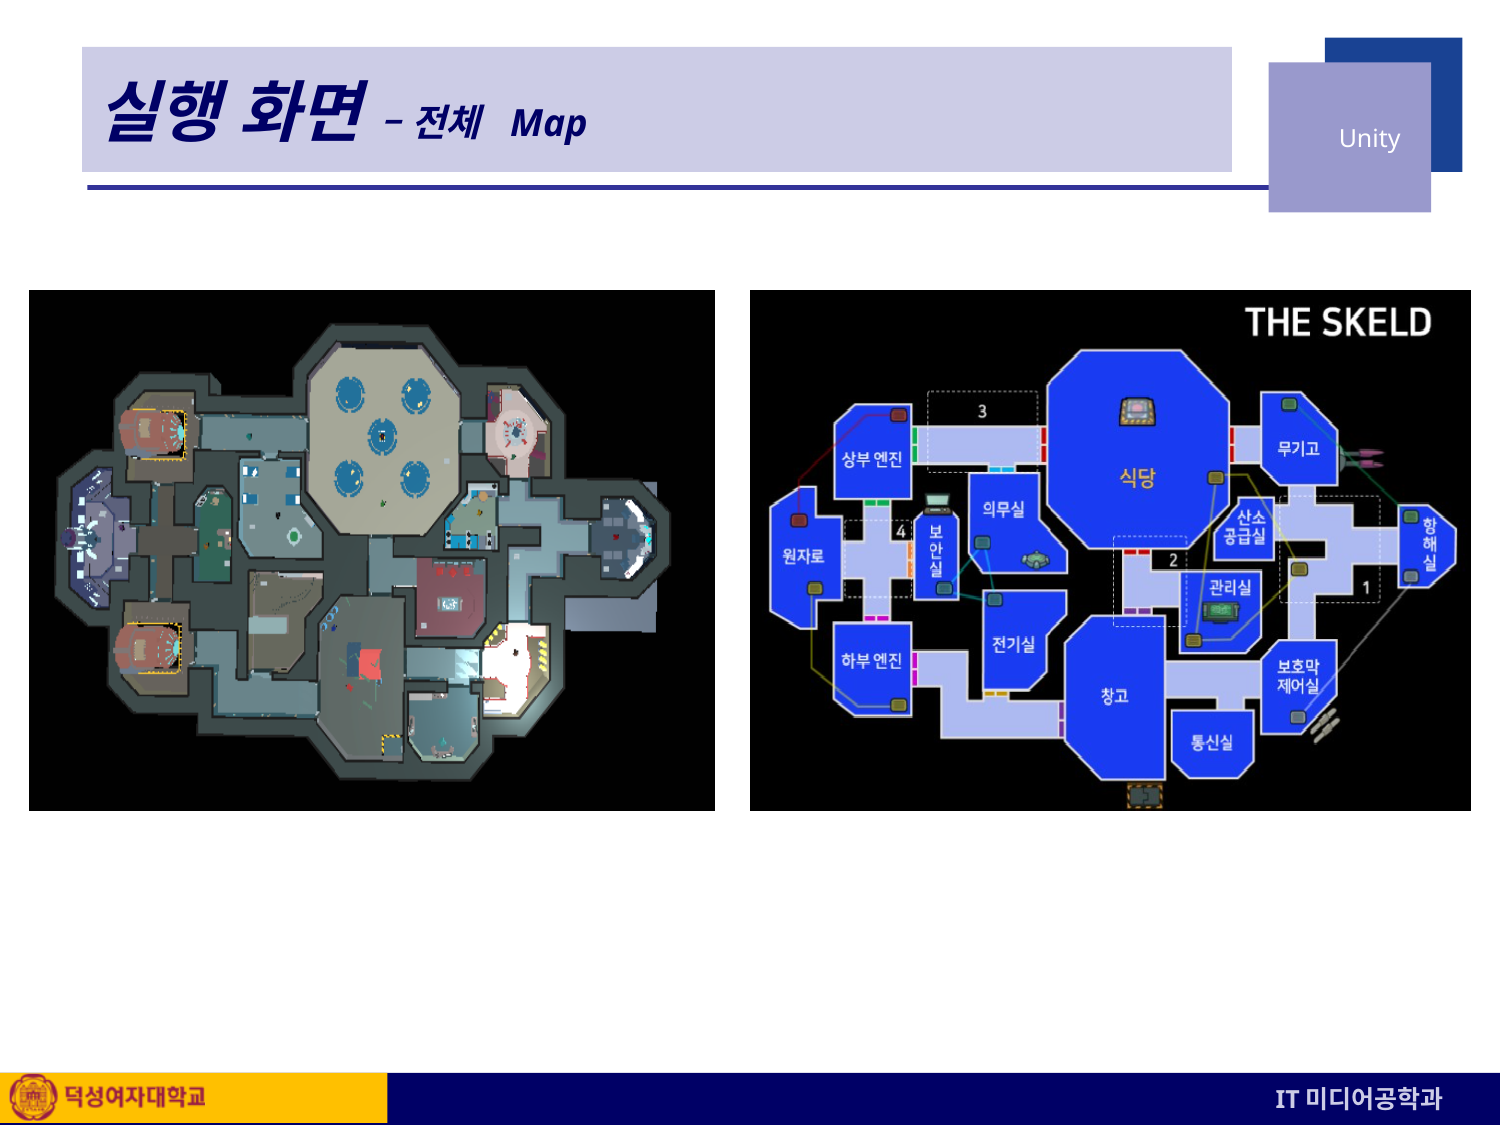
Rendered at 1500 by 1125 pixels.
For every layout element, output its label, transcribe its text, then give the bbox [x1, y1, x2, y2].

picture [0, 1034, 229, 1125]
picture [29, 290, 715, 811]
title 실행 화면 – 전체 Map [81, 46, 1233, 173]
picture [749, 290, 1471, 811]
